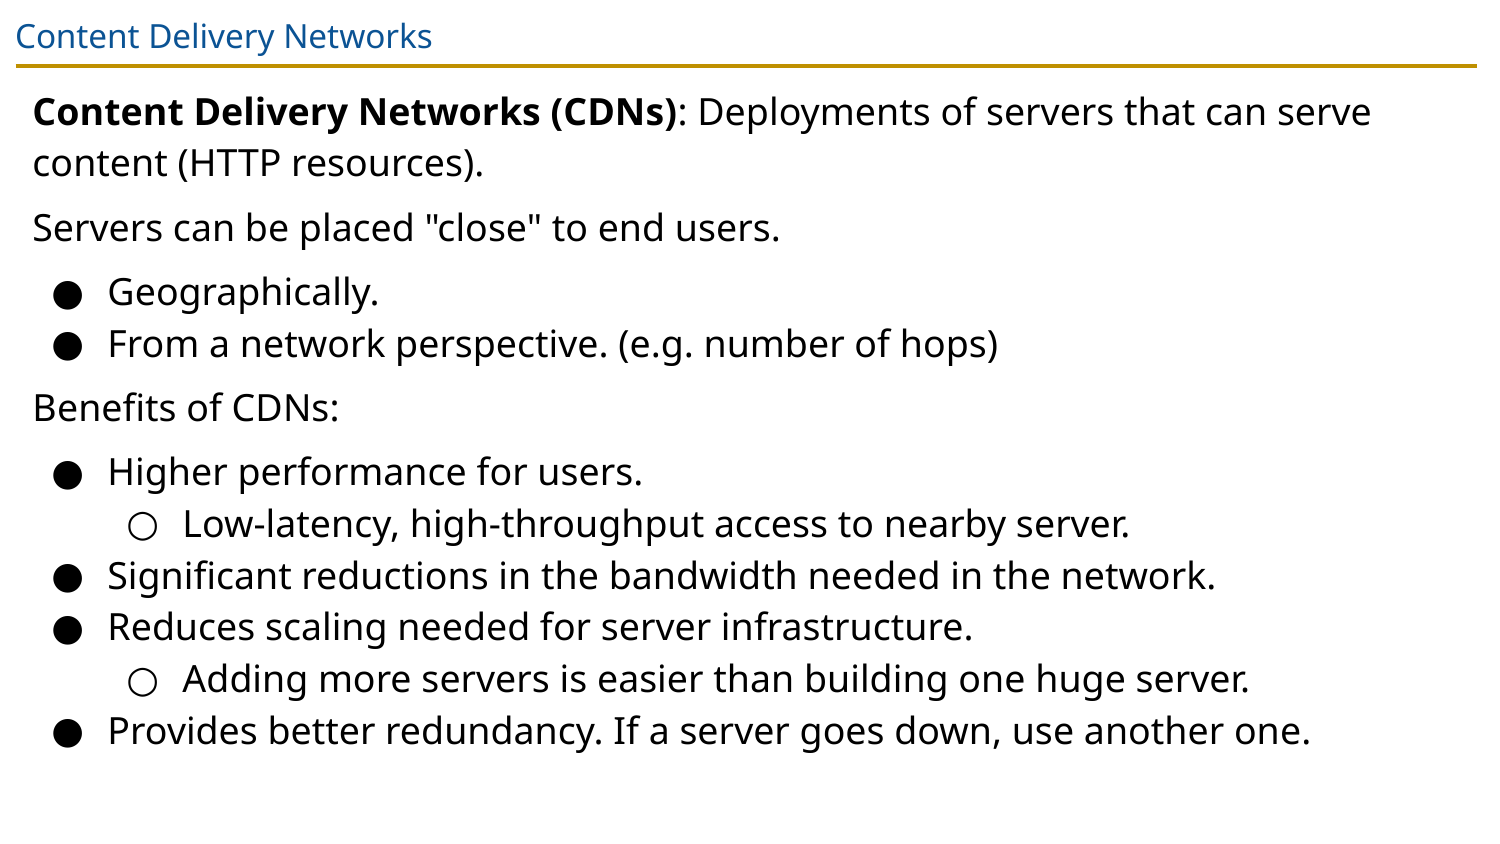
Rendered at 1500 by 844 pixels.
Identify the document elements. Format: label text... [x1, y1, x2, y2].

list Content Delivery Networks (CDNs): Deployments of servers that can serve content (HTTP resources). Servers can be placed "close" to end users. Geographically. From a network perspective. (e.g. number of hops) Benefits of CDNs: Higher performance for users. Low-latency, high-throughput access to nearby server. Significant reductions in the bandwidth needed in the network. Reduces scaling needed for server infrastructure. Adding more servers is easier than building one huge server. Provides better redundancy. If a server goes down, use another one. [17, 65, 1480, 810]
title Content Delivery Networks [0, 0, 1500, 65]
